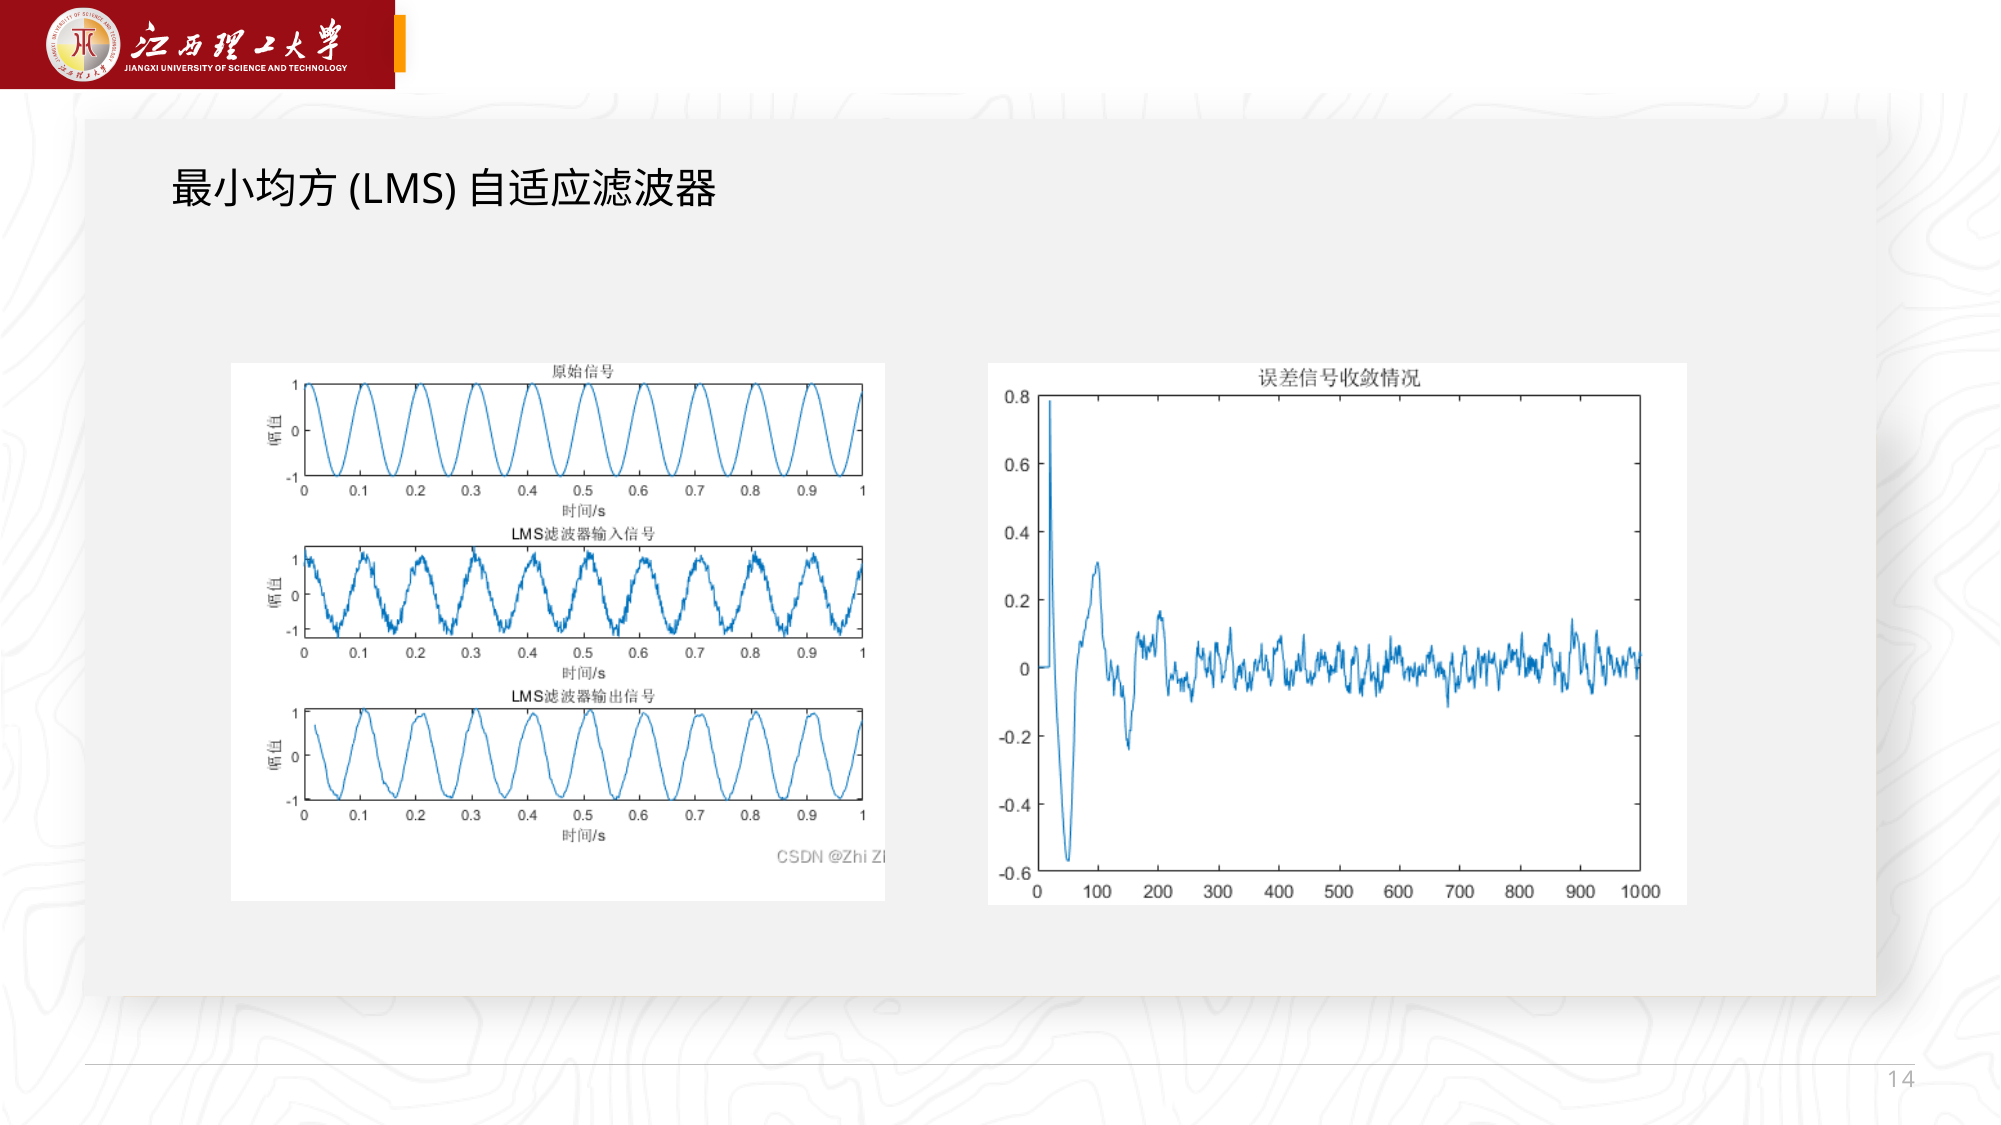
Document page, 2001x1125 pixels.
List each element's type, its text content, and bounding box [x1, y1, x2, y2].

picture [46, 4, 355, 85]
picture [988, 363, 1687, 905]
slide_number [1765, 1056, 1916, 1104]
text_box 最小均方(LMS)自适应滤波器 [157, 154, 732, 220]
picture [230, 363, 885, 901]
text_box [84, 118, 1877, 997]
